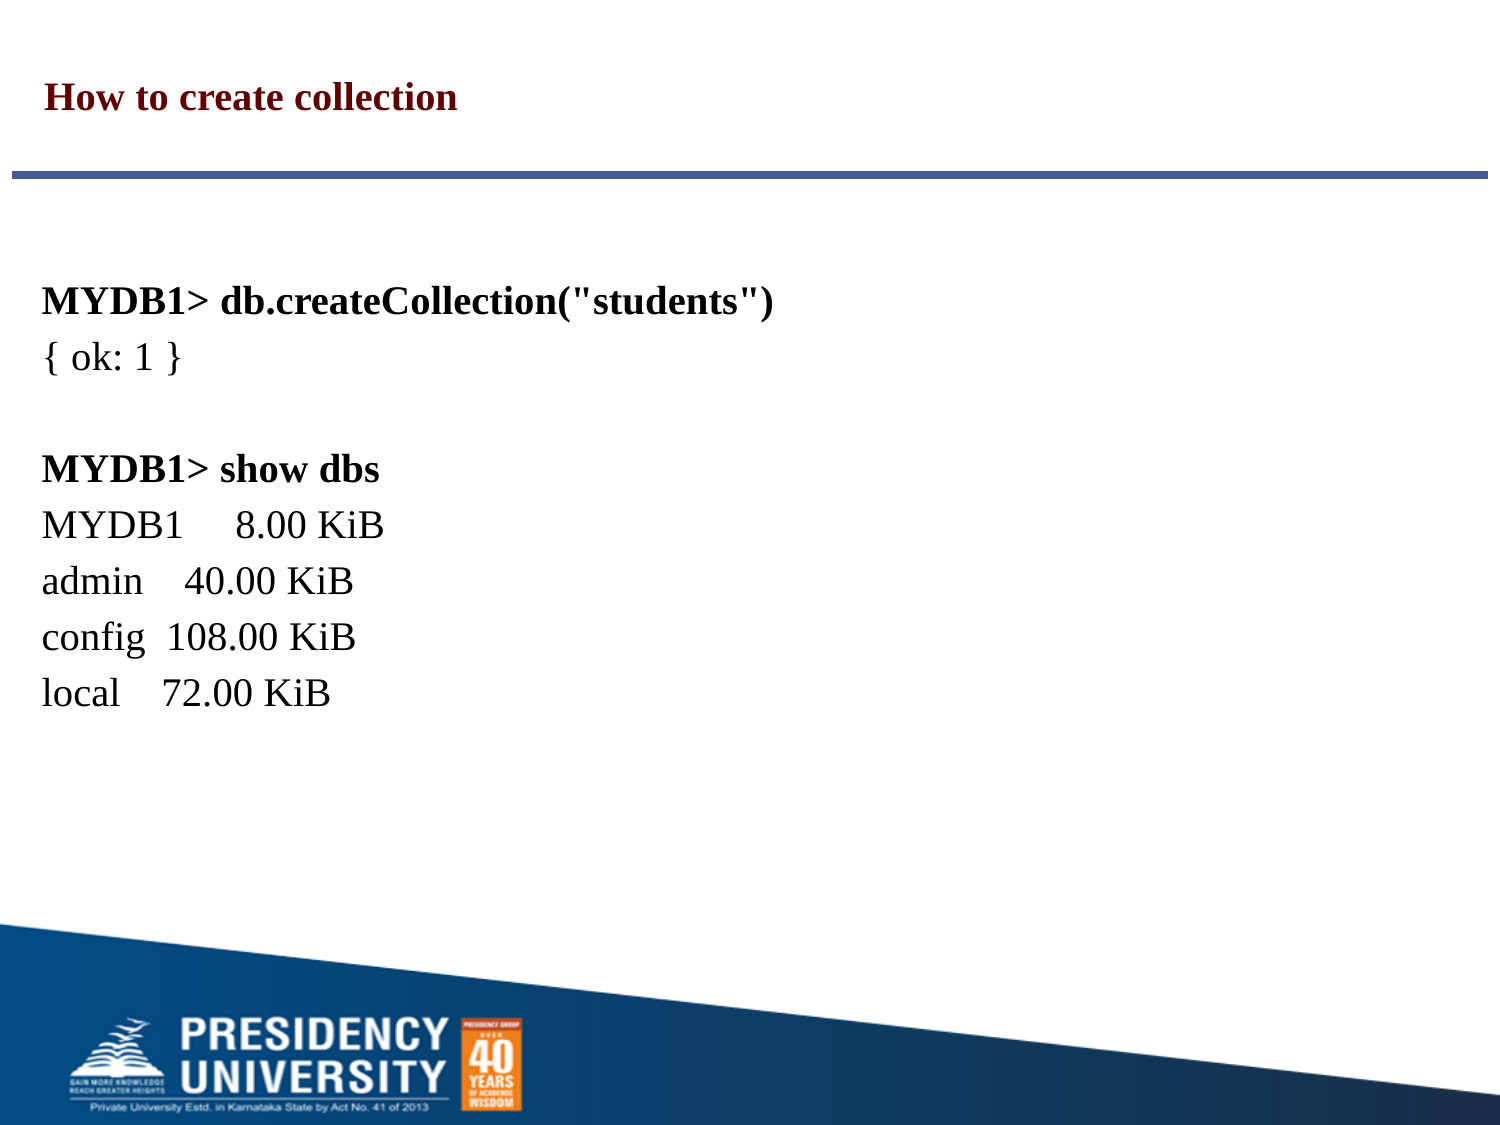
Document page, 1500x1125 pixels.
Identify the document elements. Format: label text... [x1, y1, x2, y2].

title How to create collection [29, 62, 1388, 127]
picture [0, 921, 1500, 1125]
list MYDB1> db.createCollection("students") { ok: 1 } MYDB1> show dbs MYDB1 8.00 KiB admin 40.00 KiB config 108.00 KiB local 72.00 KiB [26, 259, 1456, 985]
